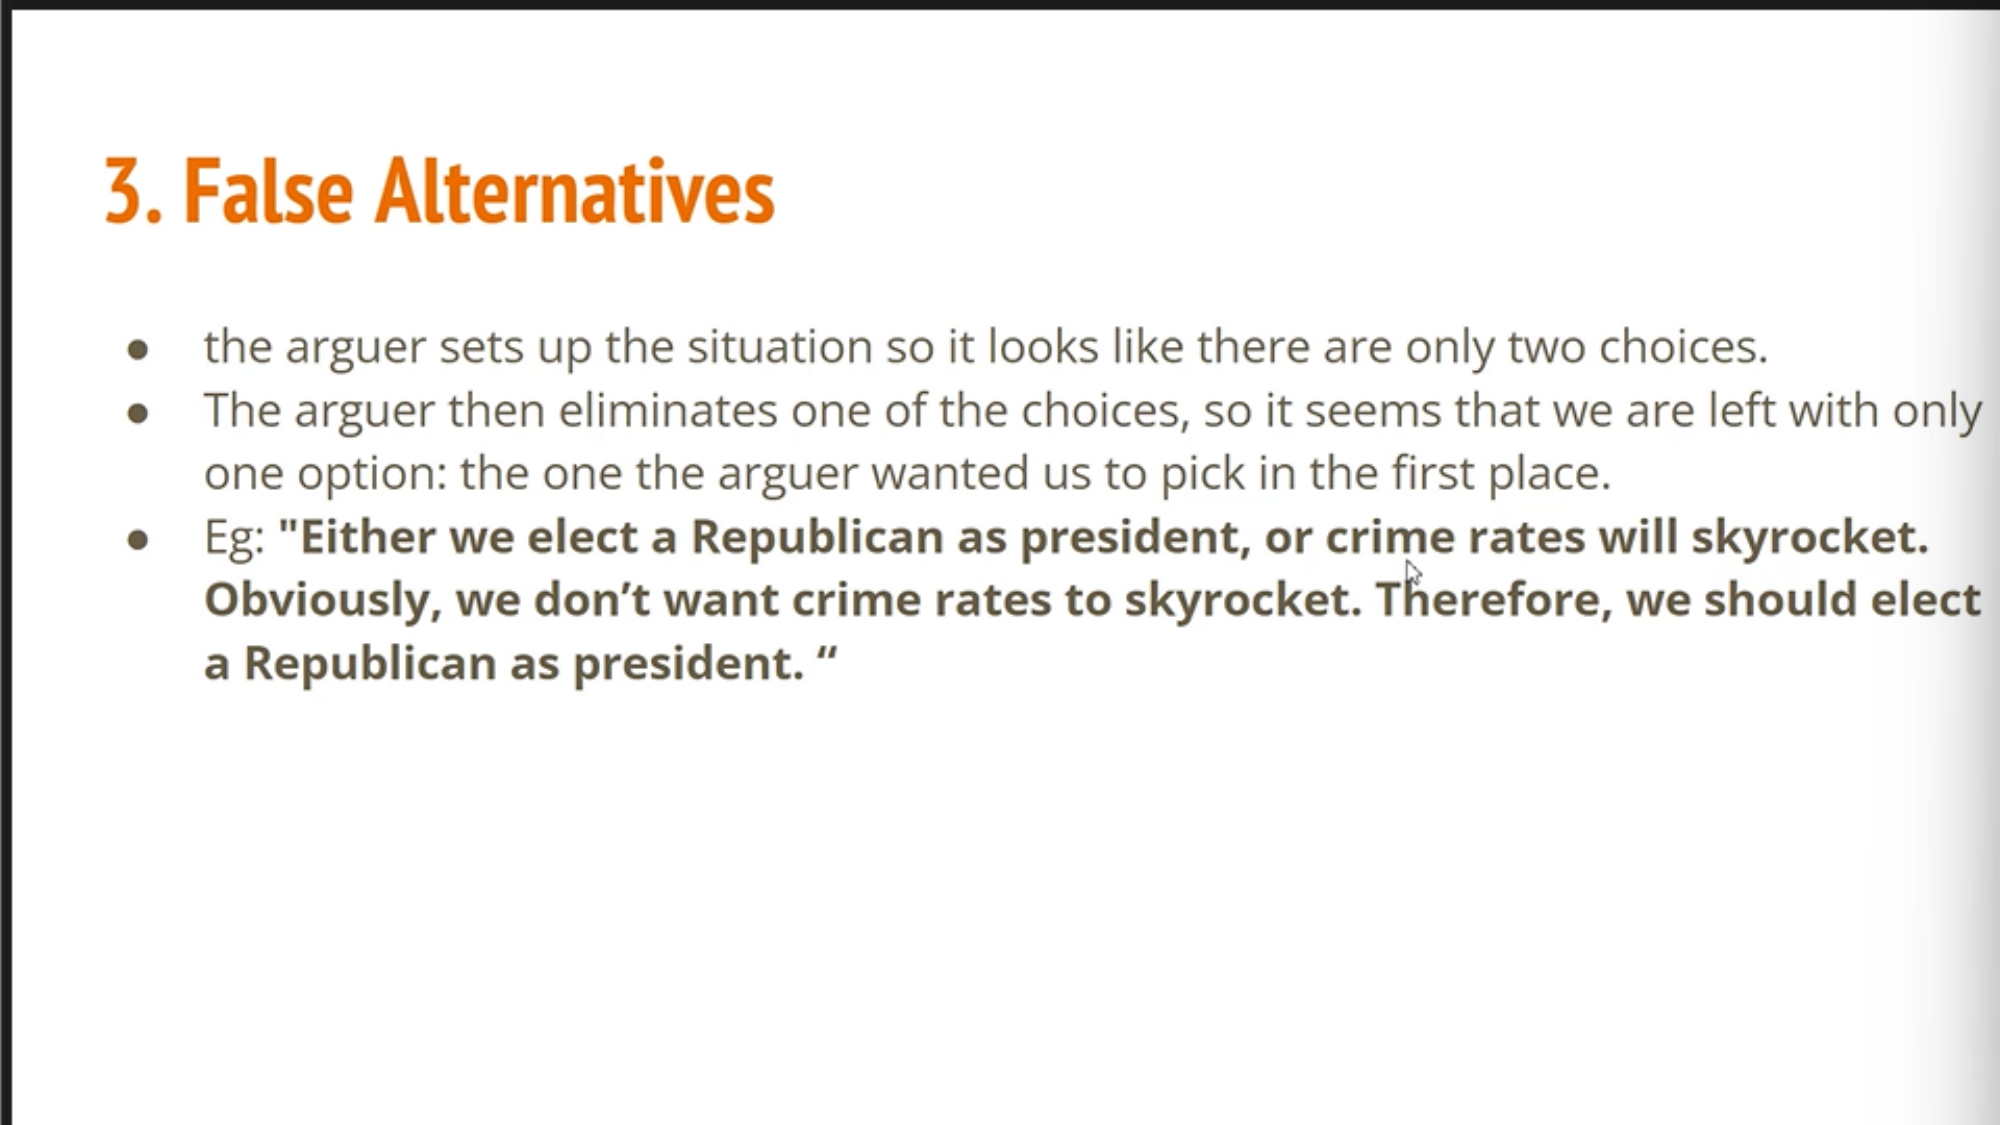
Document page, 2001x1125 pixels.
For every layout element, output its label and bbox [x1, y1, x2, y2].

list [0, 0, 2000, 1125]
